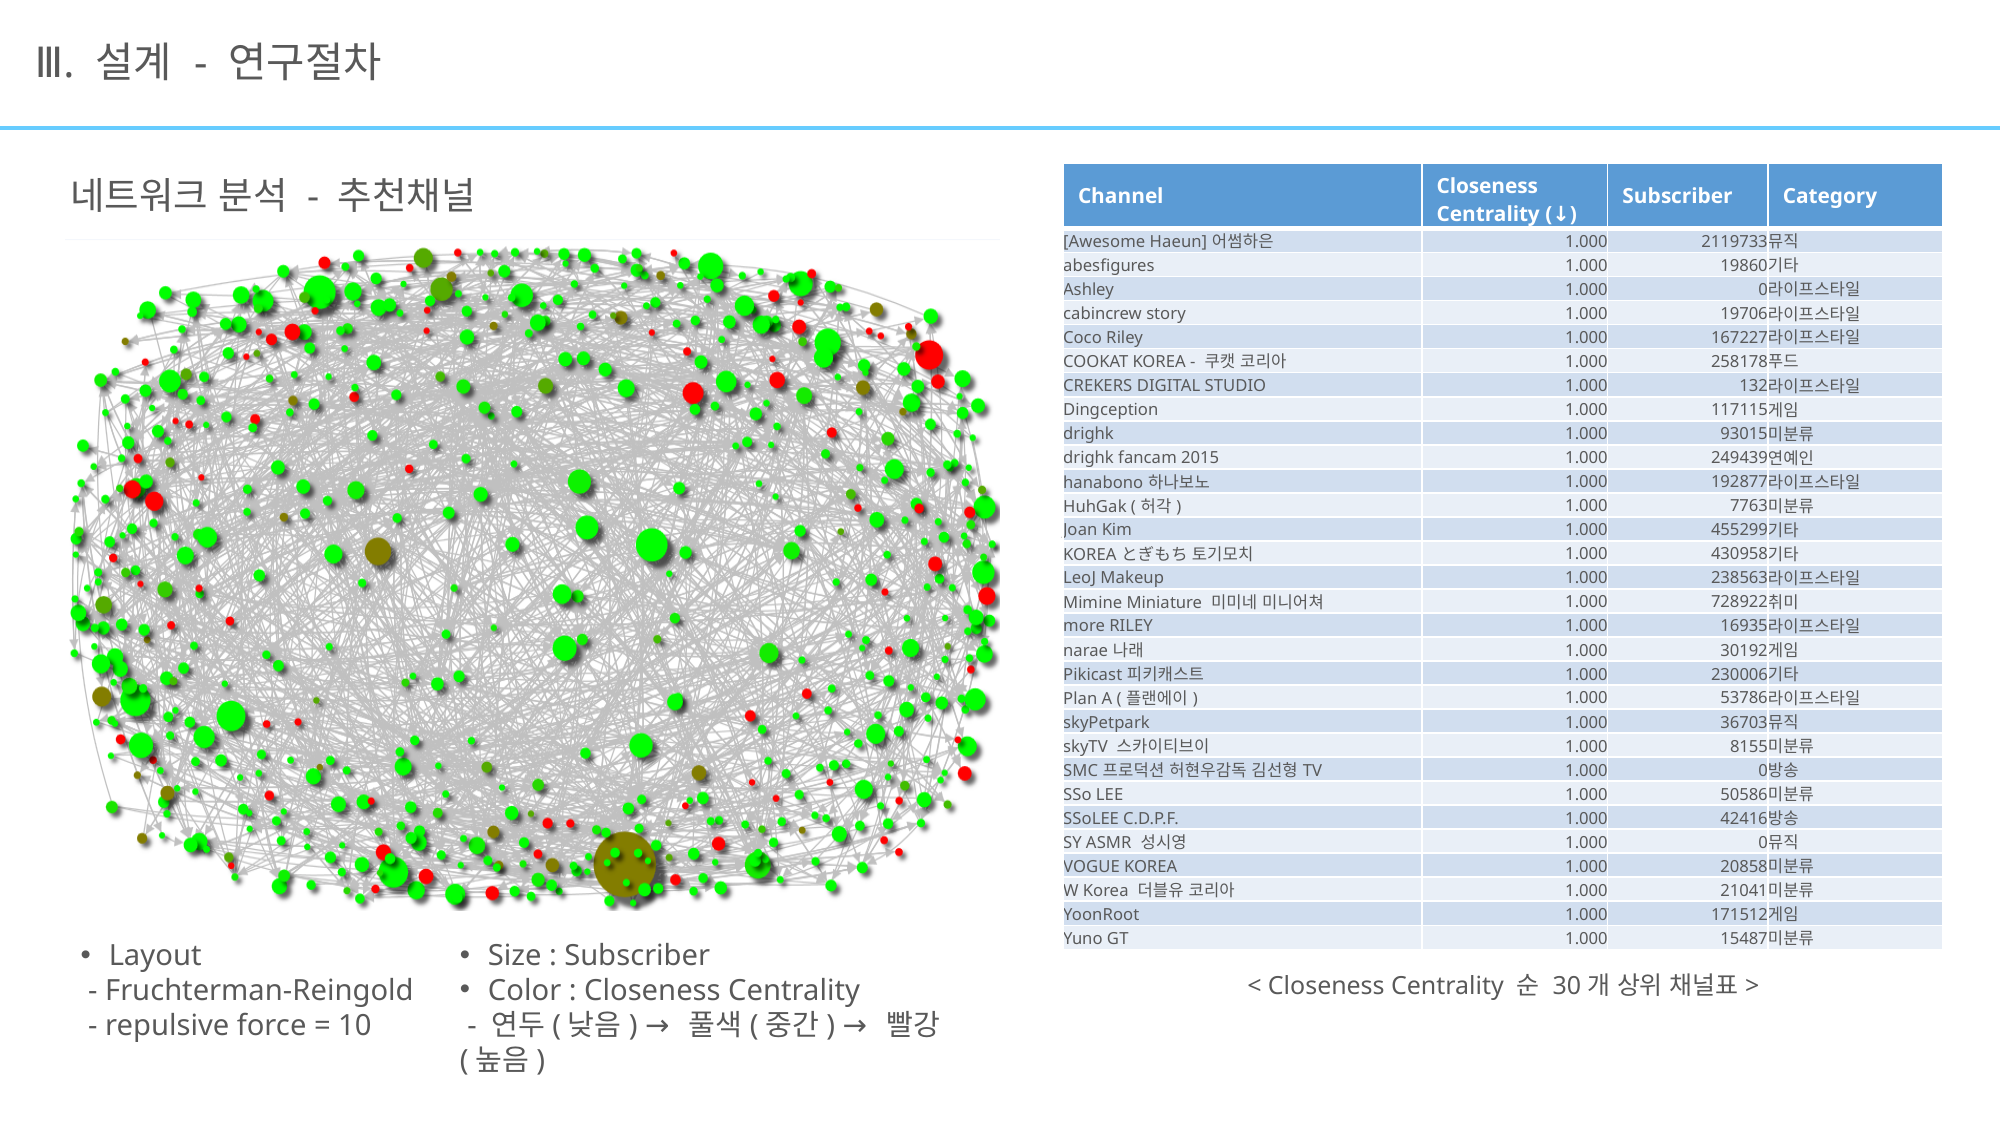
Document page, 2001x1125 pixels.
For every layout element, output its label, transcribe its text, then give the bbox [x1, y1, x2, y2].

table_cell VOGUE KOREA [1064, 854, 1421, 876]
table_cell 라이프스타일 [1769, 470, 1942, 492]
table_cell 249439 [1608, 446, 1767, 468]
table_cell 16935 [1608, 614, 1767, 636]
table_cell 뮤직 [1769, 710, 1942, 732]
table_cell 1.000 [1423, 277, 1607, 300]
table_cell 19860 [1608, 253, 1767, 276]
table_cell 192877 [1608, 470, 1767, 492]
table_cell SY ASMR 성시영 [1064, 830, 1421, 852]
table_cell 미분류 [1769, 854, 1942, 876]
table_cell COOKAT KOREA - 쿠캣 코리아 [1064, 349, 1421, 372]
table_cell 라이프스타일 [1769, 686, 1942, 708]
table_cell 1.000 [1423, 253, 1607, 276]
table_cell 1.000 [1423, 758, 1607, 780]
table_cell 230006 [1608, 662, 1767, 684]
table_cell 0 [1608, 830, 1767, 852]
table_cell 1.000 [1423, 301, 1607, 324]
table_cell 132 [1608, 373, 1767, 396]
table_cell 미분류 [1769, 782, 1942, 804]
table_cell SMC프로덕션 허현우감독 김선형TV [1064, 758, 1421, 780]
table_cell narae나래 [1064, 638, 1421, 660]
table_cell 푸드 [1769, 349, 1942, 372]
table_cell KOREAとぎもち 토기모치 [1064, 542, 1421, 564]
table_cell 1.000 [1423, 231, 1607, 252]
table_cell 취미 [1769, 590, 1942, 612]
table_cell 1.000 [1423, 830, 1607, 852]
table_cell Mimine Miniature 미미네 미니어쳐 [1064, 590, 1421, 612]
table_cell 258178 [1608, 349, 1767, 372]
table_cell 728922 [1608, 590, 1767, 612]
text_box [65, 929, 1001, 1051]
table_cell 1.000 [1423, 398, 1607, 420]
table_cell 1.000 [1423, 470, 1607, 492]
table_cell 1.000 [1423, 494, 1607, 516]
table_cell Plan A (플랜에이) [1064, 686, 1421, 708]
table_cell 1.000 [1423, 662, 1607, 684]
table_cell 0 [1608, 277, 1767, 300]
table_cell 뮤직 [1769, 830, 1942, 852]
table_header Category [1769, 164, 1942, 226]
table_cell 430958 [1608, 542, 1767, 564]
table_cell hanabono하나보노 [1064, 470, 1421, 492]
title Ⅲ. 설계 - 연구절차 [19, 14, 510, 114]
text_box 네트워크 분석 - 추천채널 [55, 164, 697, 225]
table_cell drighk fancam 2015 [1064, 446, 1421, 468]
table_cell 7763 [1608, 494, 1767, 516]
table_cell 1.000 [1423, 782, 1607, 804]
table_cell CREKERS DIGITAL STUDIO [1064, 373, 1421, 396]
table_cell 1.000 [1423, 590, 1607, 612]
table_cell HuhGak (허각) [1064, 494, 1421, 516]
table_cell 1.000 [1423, 373, 1607, 396]
table_cell 1.000 [1423, 710, 1607, 732]
table_cell 미분류 [1769, 878, 1942, 900]
table_cell 미분류 [1769, 734, 1942, 756]
table_cell 뮤직 [1769, 231, 1942, 252]
picture [65, 239, 1001, 911]
table_header Closeness Centrality (↓) [1423, 164, 1607, 226]
table_cell 1.000 [1423, 902, 1607, 925]
table_cell 기타 [1769, 662, 1942, 684]
table_cell 1.000 [1423, 734, 1607, 756]
table_cell more RILEY [1064, 614, 1421, 636]
table_cell 기타 [1769, 518, 1942, 540]
table_cell 1.000 [1423, 686, 1607, 708]
table_cell 1.000 [1423, 614, 1607, 636]
table_cell 1.000 [1423, 638, 1607, 660]
table_cell 8155 [1608, 734, 1767, 756]
table_cell LeoJ Makeup [1064, 566, 1421, 588]
table_cell 1.000 [1423, 806, 1607, 828]
table_cell 1.000 [1423, 422, 1607, 444]
table_cell 21041 [1608, 878, 1767, 900]
table_cell 1.000 [1423, 349, 1607, 372]
table_cell abesfigures [1064, 253, 1421, 276]
table_cell Yuno GT [1064, 926, 1421, 949]
table_cell drighk [1064, 422, 1421, 444]
table_cell 1.000 [1423, 446, 1607, 468]
table_header Subscriber [1608, 164, 1767, 226]
table_cell SSo LEE [1064, 782, 1421, 804]
table_cell 미분류 [1769, 494, 1942, 516]
table_cell 라이프스타일 [1769, 373, 1942, 396]
table_cell skyPetpark [1064, 710, 1421, 732]
table_cell 1.000 [1423, 854, 1607, 876]
table_cell [Awesome Haeun]어썸하은 [1064, 231, 1421, 252]
table_cell SSoLEE C.D.P.F. [1064, 806, 1421, 828]
table_cell Pikicast피키캐스트 [1064, 662, 1421, 684]
table_cell 기타 [1769, 253, 1942, 276]
table_cell 117115 [1608, 398, 1767, 420]
table_cell 라이프스타일 [1769, 277, 1942, 300]
table_cell 1.000 [1423, 878, 1607, 900]
table_cell 42416 [1608, 806, 1767, 828]
table_cell 15487 [1608, 926, 1767, 949]
table_cell 30192 [1608, 638, 1767, 660]
table_cell 게임 [1769, 398, 1942, 420]
table_cell 미분류 [1769, 926, 1942, 949]
table_cell 게임 [1769, 638, 1942, 660]
table_cell 연예인 [1769, 446, 1942, 468]
table_cell 1.000 [1423, 542, 1607, 564]
table_cell 방송 [1769, 806, 1942, 828]
table_cell 1.000 [1423, 518, 1607, 540]
table_cell 방송 [1769, 758, 1942, 780]
table_cell 20858 [1608, 854, 1767, 876]
table_cell cabincrew story [1064, 301, 1421, 324]
table_cell W Korea 더블유 코리아 [1064, 878, 1421, 900]
table_cell 455299 [1608, 518, 1767, 540]
table_cell Ashley [1064, 277, 1421, 300]
table_cell 238563 [1608, 566, 1767, 588]
table_cell 1.000 [1423, 926, 1607, 949]
table_cell 171512 [1608, 902, 1767, 925]
table_cell 19706 [1608, 301, 1767, 324]
table_cell 93015 [1608, 422, 1767, 444]
table_cell 167227 [1608, 325, 1767, 348]
table_cell skyTV 스카이티브이 [1064, 734, 1421, 756]
table_cell 50586 [1608, 782, 1767, 804]
table_cell 미분류 [1769, 422, 1942, 444]
table_header Channel [1064, 164, 1421, 226]
table_cell 1.000 [1423, 325, 1607, 348]
table_cell Joan Kim [1064, 518, 1421, 540]
table_cell 2119733 [1608, 231, 1767, 252]
table_cell 라이프스타일 [1769, 566, 1942, 588]
table_cell 0 [1608, 758, 1767, 780]
table_cell 기타 [1769, 542, 1942, 564]
table_cell 게임 [1769, 902, 1942, 925]
table_cell 36703 [1608, 710, 1767, 732]
table_cell 라이프스타일 [1769, 614, 1942, 636]
text_box < Closeness Centrality 순 30개 상위 채널표> [1063, 954, 1944, 1007]
table_cell 라이프스타일 [1769, 301, 1942, 324]
table_cell YoonRoot [1064, 902, 1421, 925]
table_cell Dingception [1064, 398, 1421, 420]
table_cell 1.000 [1423, 566, 1607, 588]
table_cell 53786 [1608, 686, 1767, 708]
table_cell 라이프스타일 [1769, 325, 1942, 348]
table_cell Coco Riley [1064, 325, 1421, 348]
